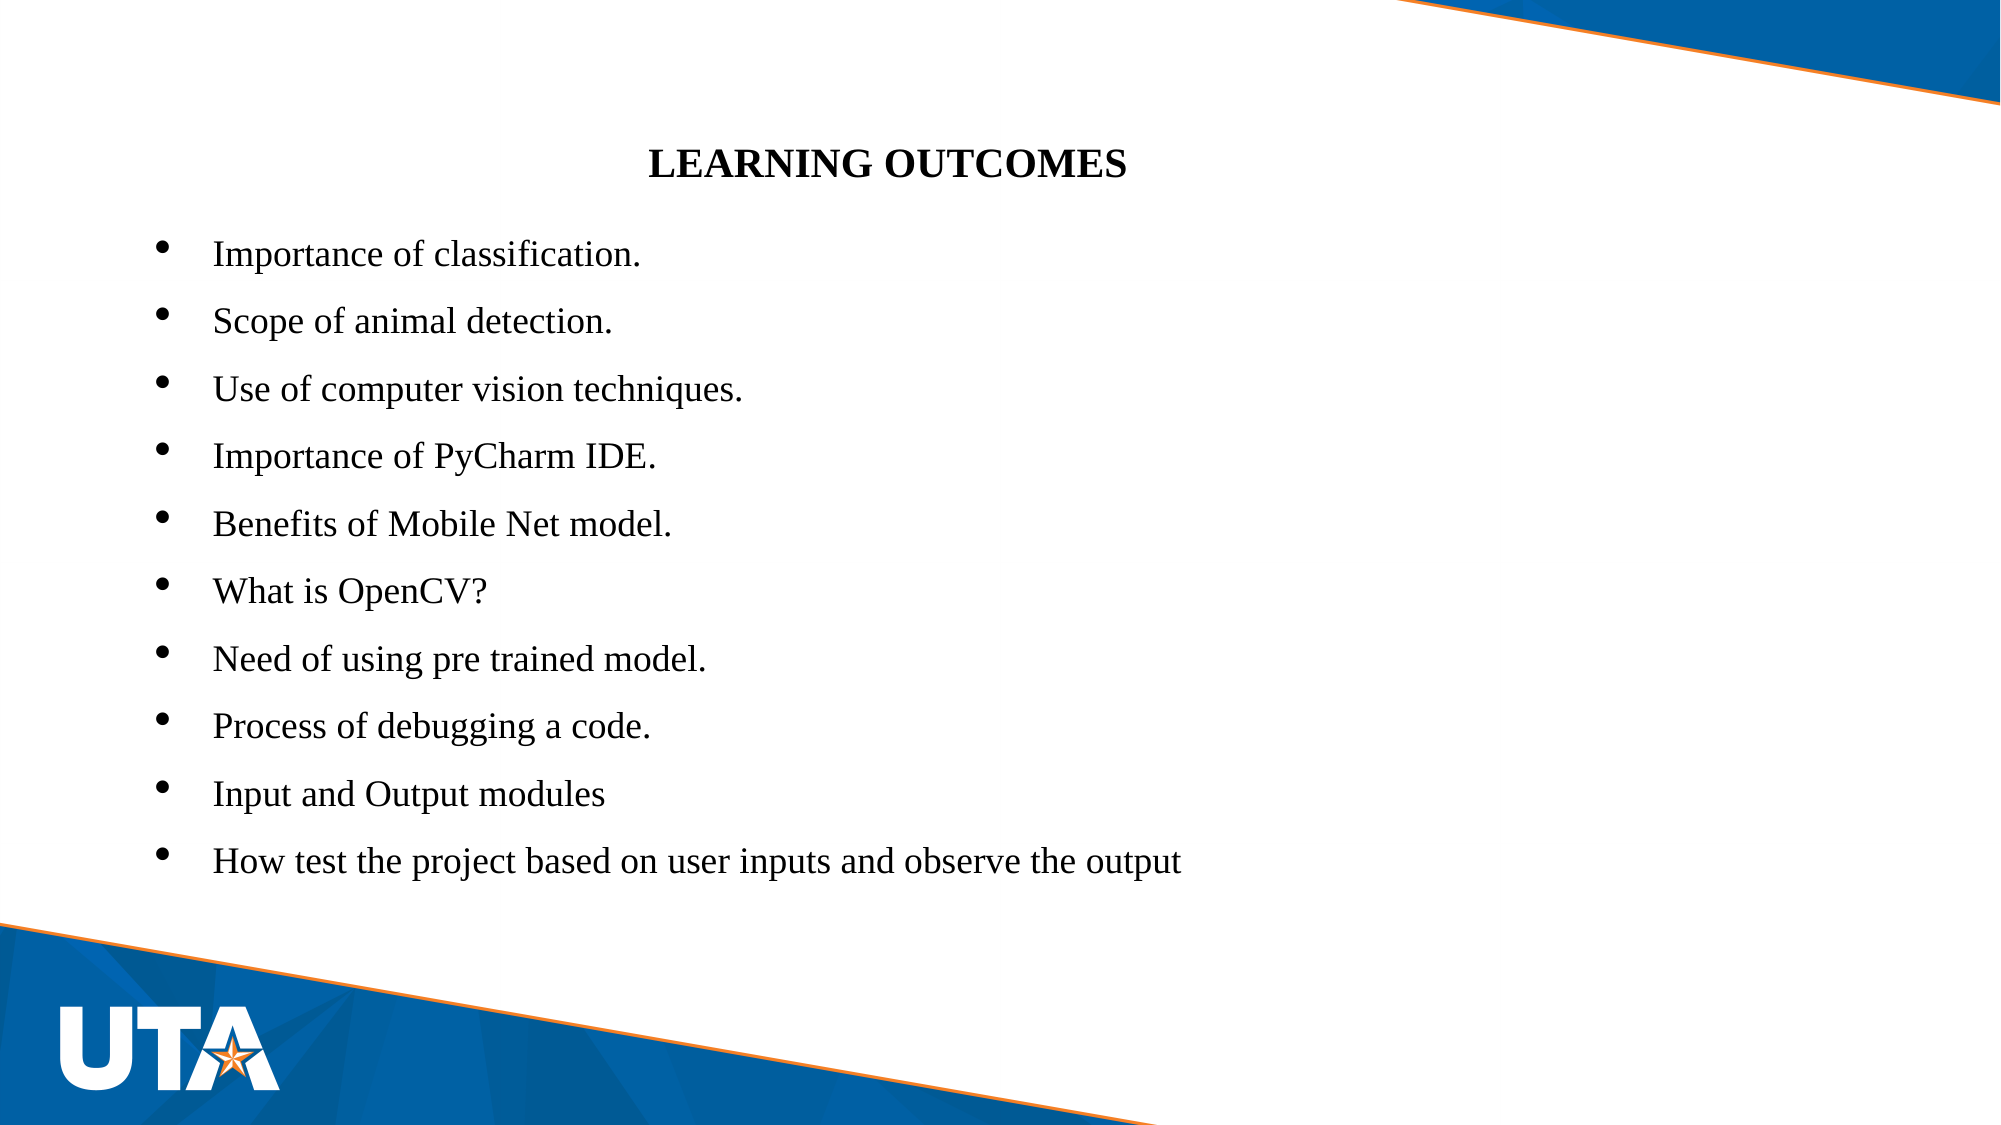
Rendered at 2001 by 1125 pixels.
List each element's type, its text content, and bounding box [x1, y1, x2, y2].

text_box LEARNING OUTCOMES Importance of classification. Scope of animal detection. Use of computer vision techniques. Importance of PyCharm IDE. Benefits of Mobile Net model. What is OpenCV? Need of using pre trained model. Process of debugging a code. Input and Output modules How test the project based on user inputs and observe the output [141, 120, 1901, 889]
picture [0, 0, 2001, 1125]
